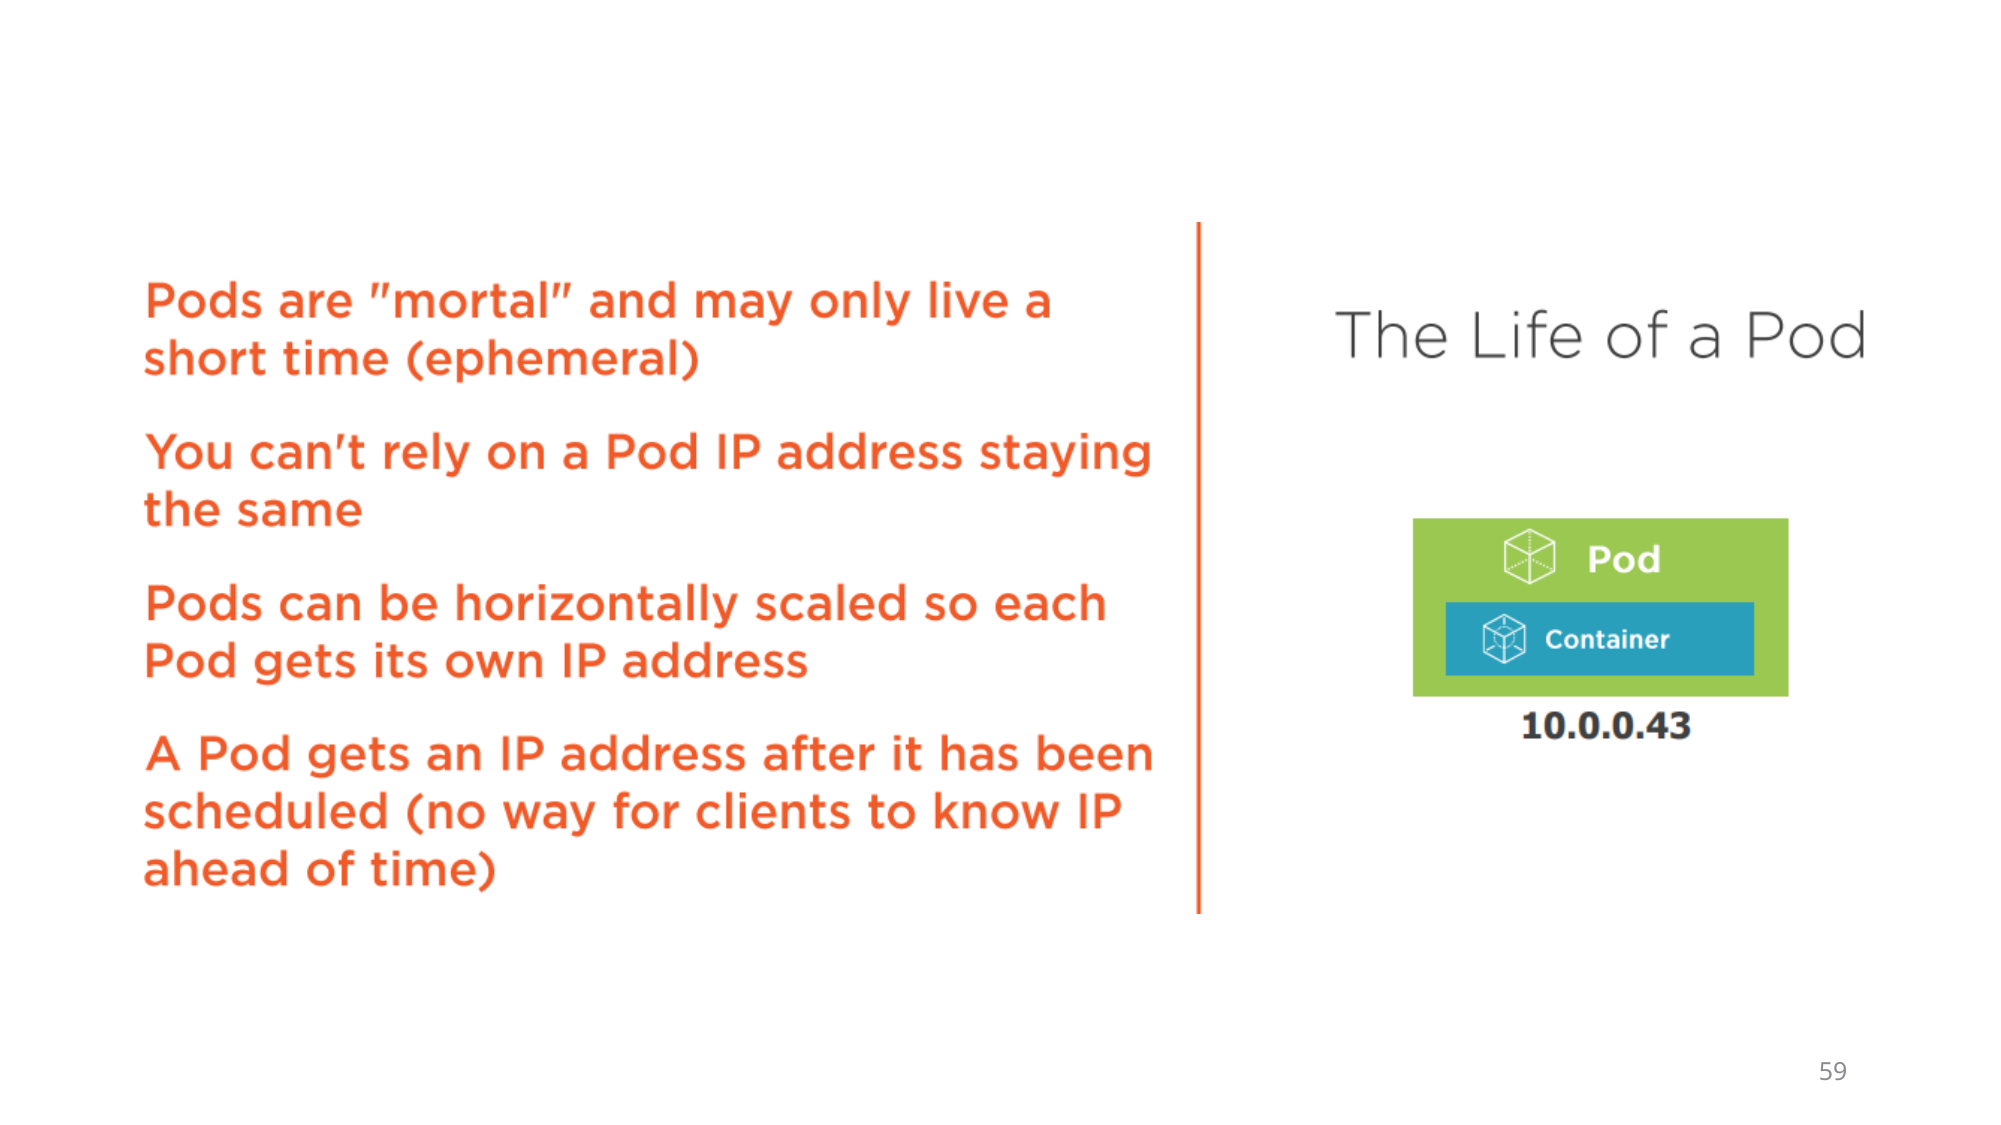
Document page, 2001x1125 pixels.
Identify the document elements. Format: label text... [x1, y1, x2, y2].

slide_number 59 [1412, 1042, 1863, 1103]
picture [112, 222, 1904, 914]
